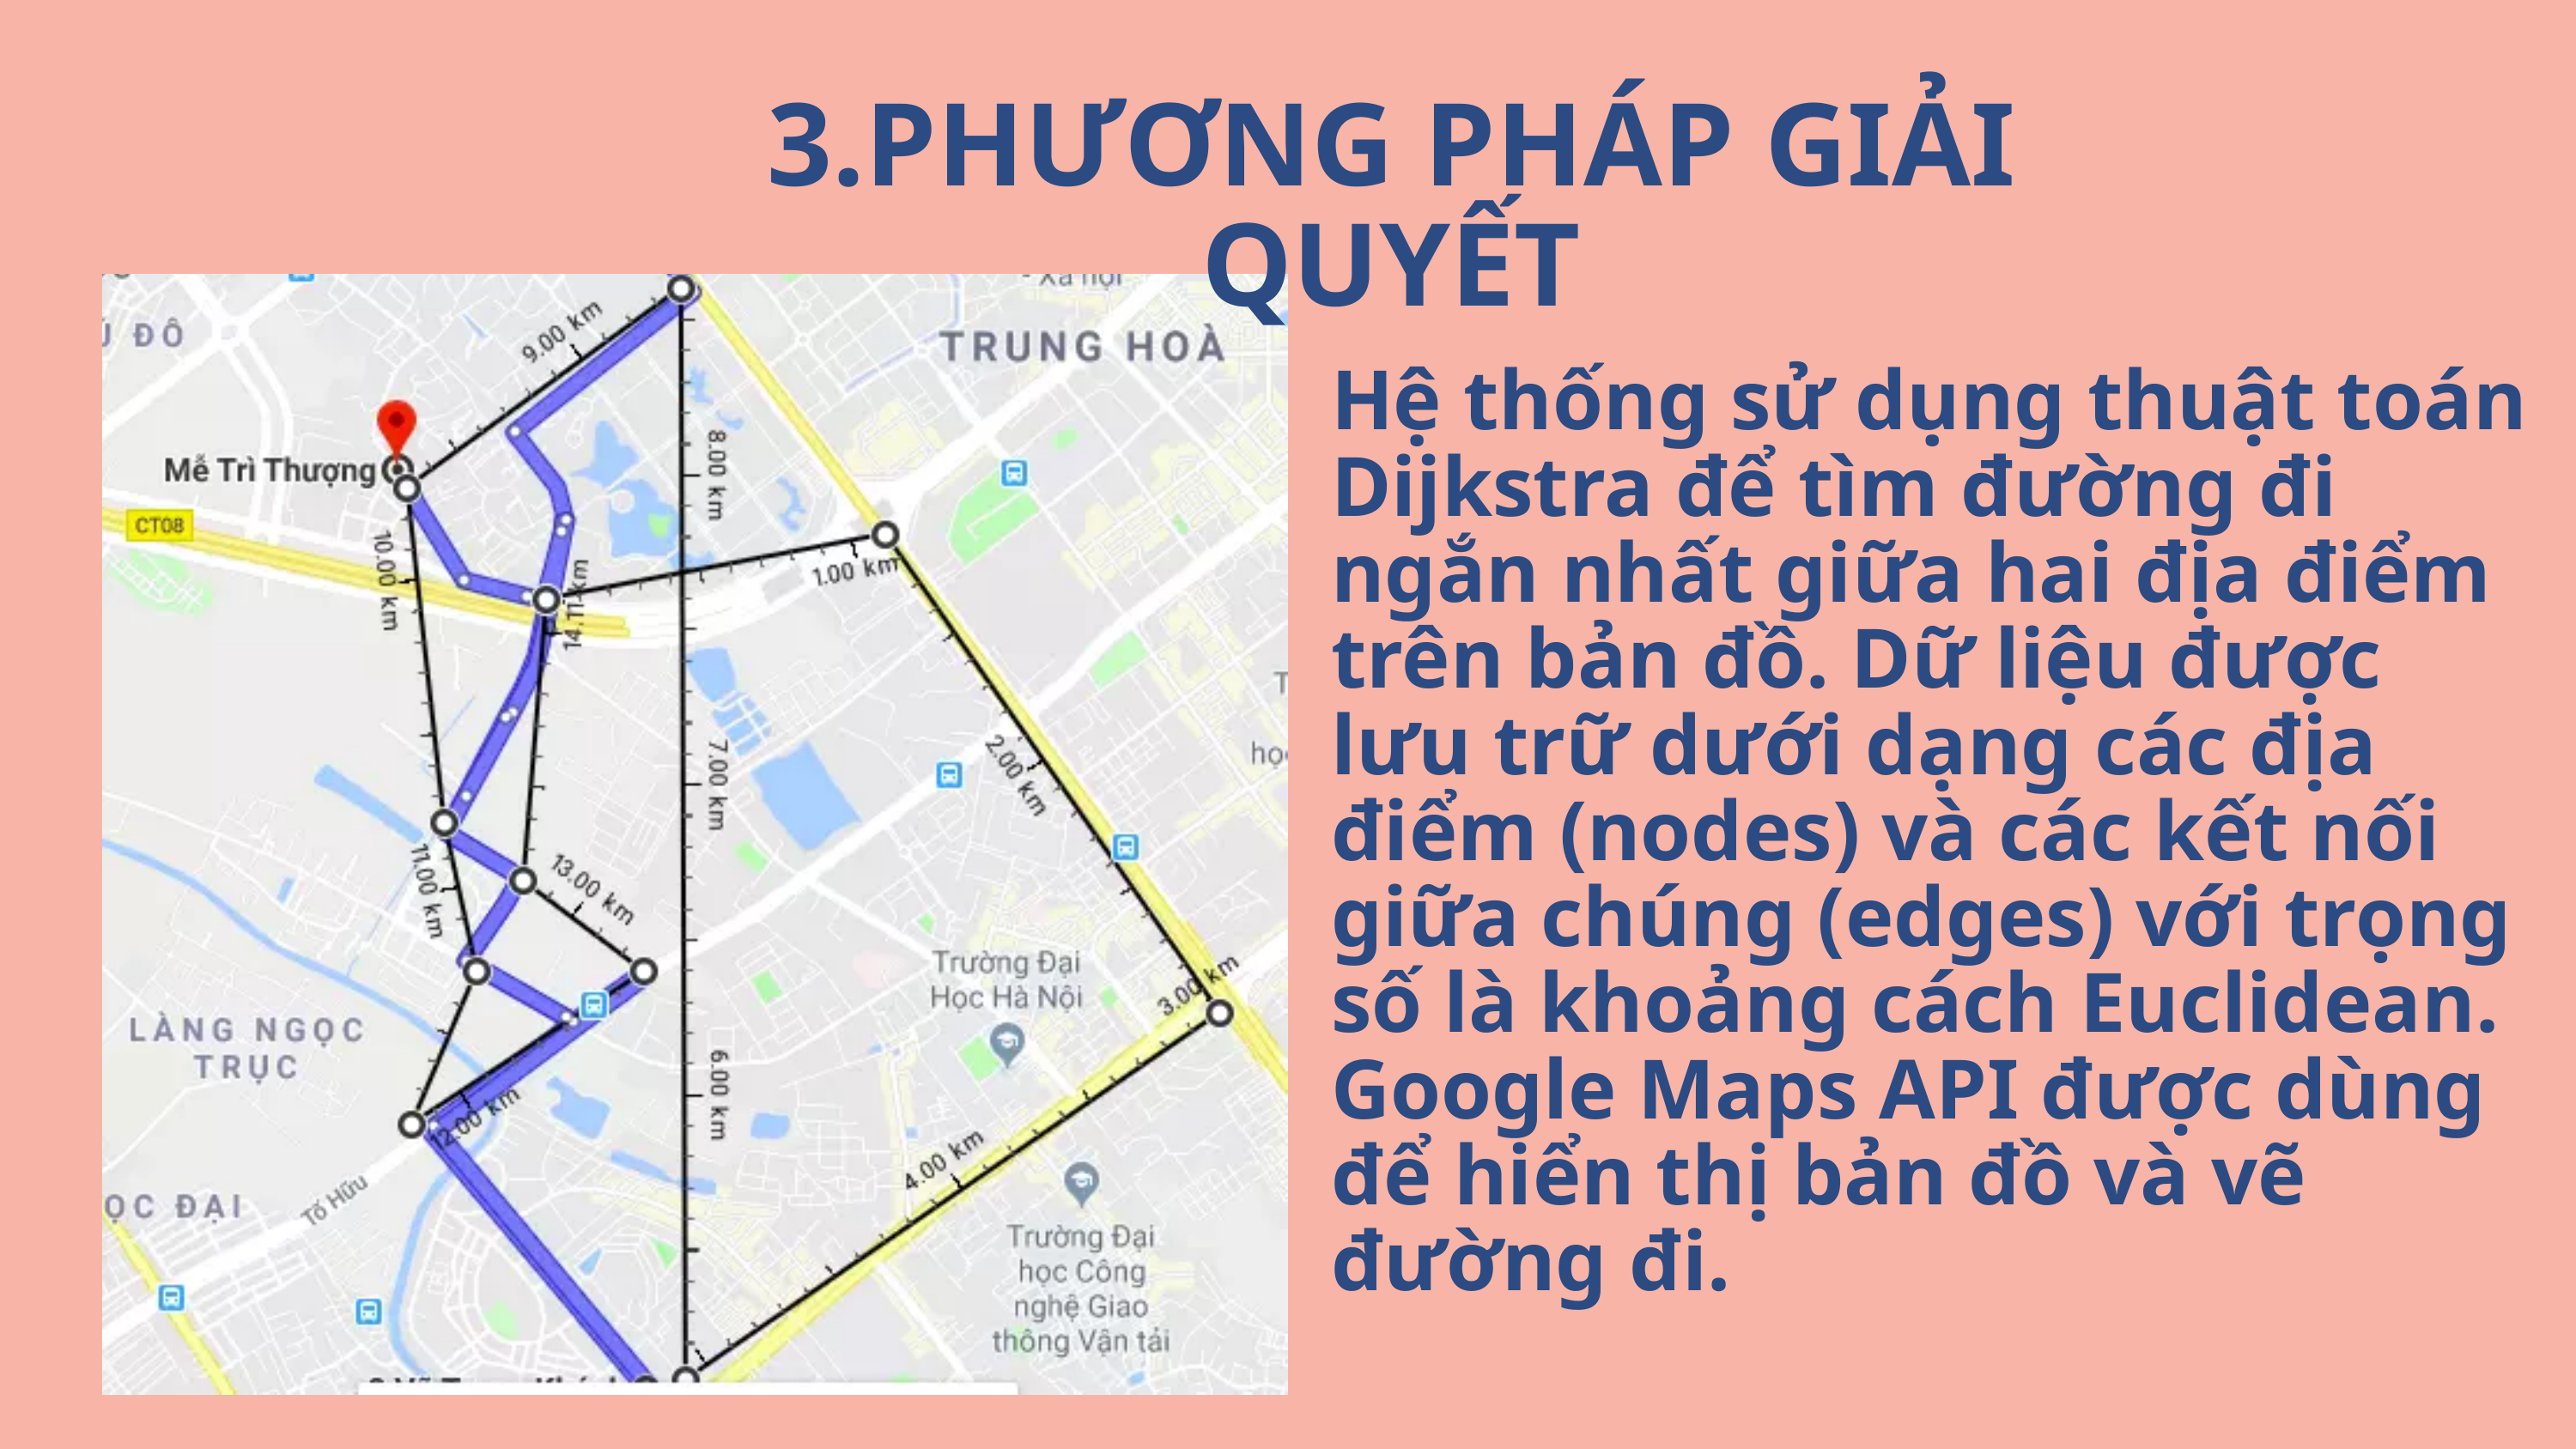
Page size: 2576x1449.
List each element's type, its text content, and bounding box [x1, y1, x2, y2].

text_box Hệ thống sử dụng thuật toán Dijkstra để tìm đường đi ngắn nhất giữa hai địa điểm trên bản đồ. Dữ liệu được lưu trữ dưới dạng các địa điểm (nodes) và các kết nối giữa chúng (edges) với trọng số là khoảng cách Euclidean. Google Maps API được dùng để hiển thị bản đồ và vẽ đường đi. [1330, 360, 2540, 1307]
text_box 3.PHƯƠNG PHÁP GIẢI QUYẾT [591, 88, 2192, 330]
text_box [101, 274, 1288, 1395]
